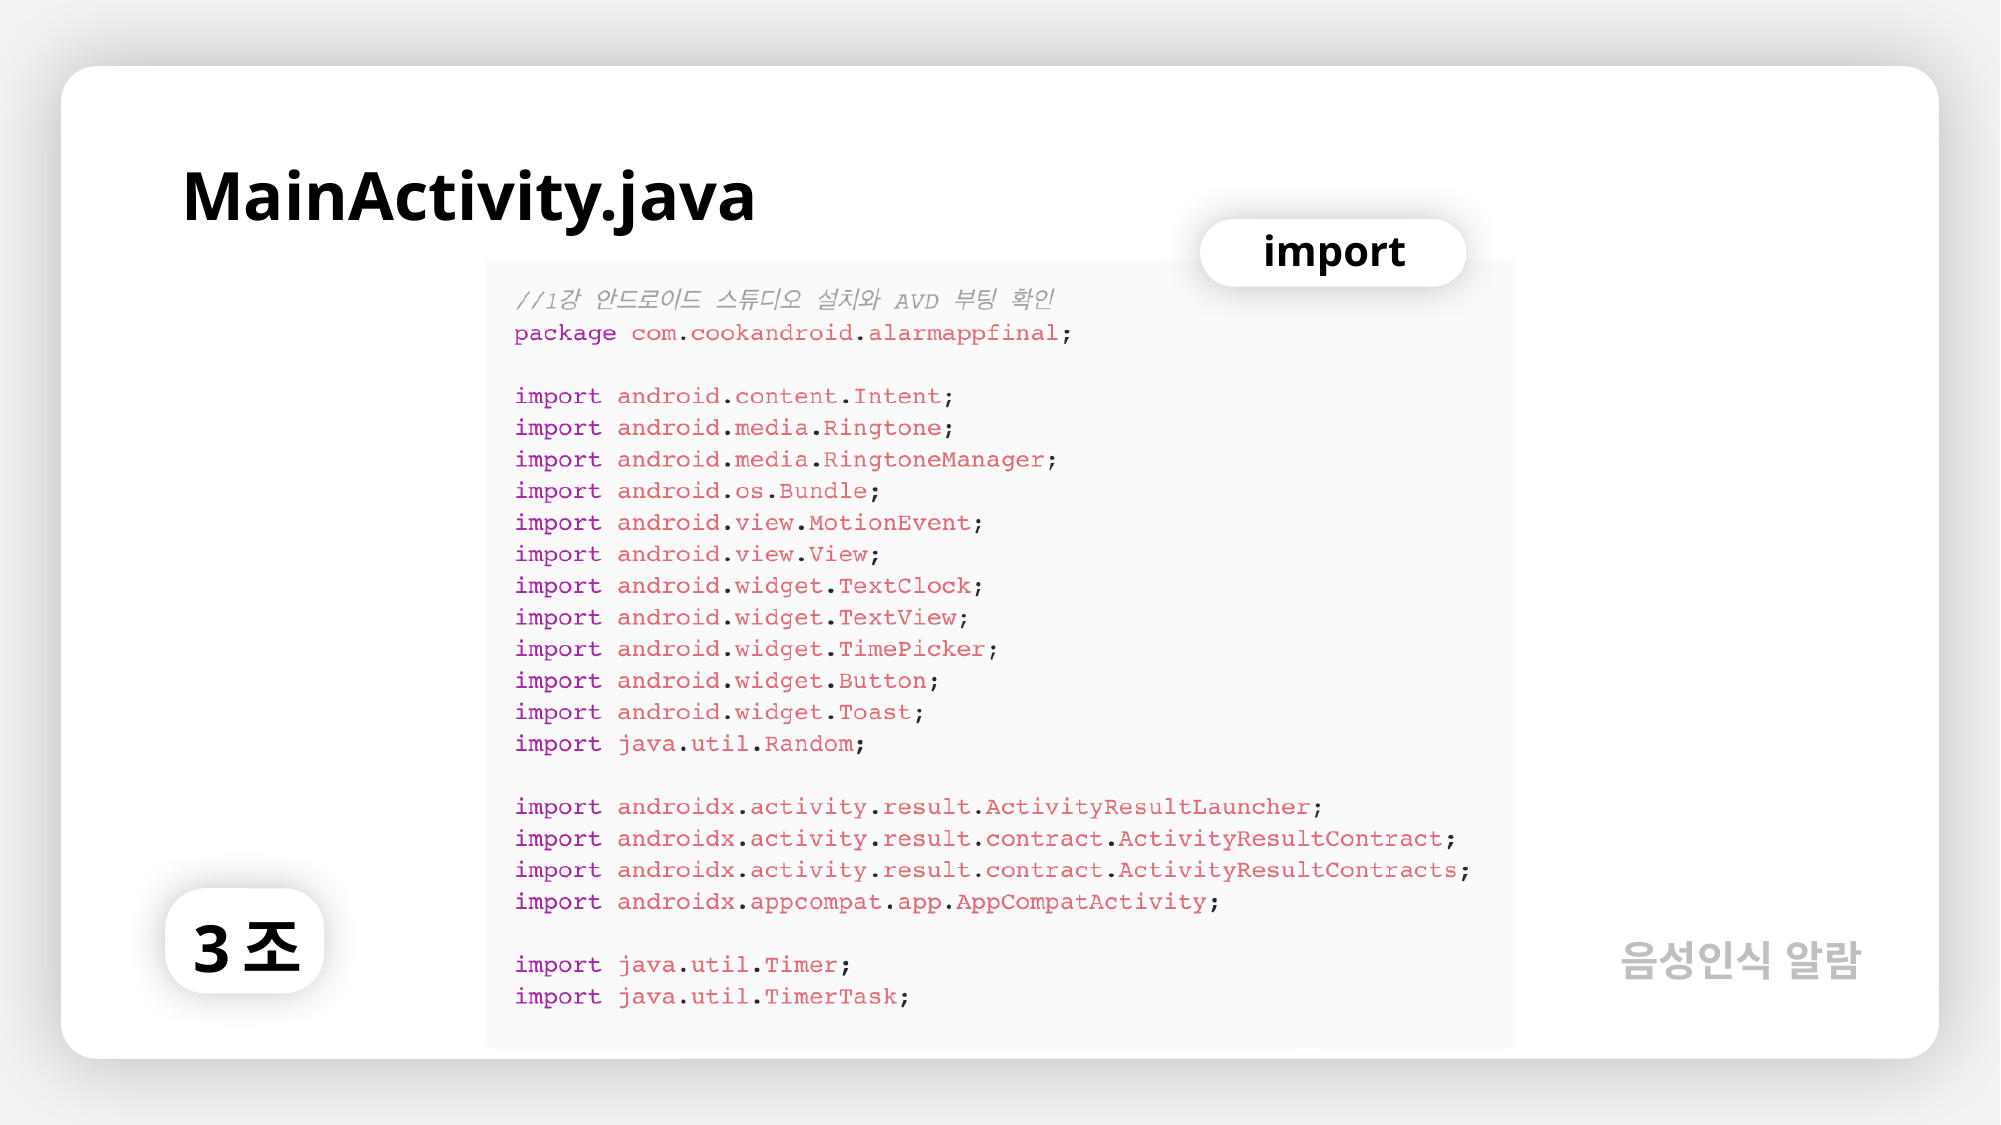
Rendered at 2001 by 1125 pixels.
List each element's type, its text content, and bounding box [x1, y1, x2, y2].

text_box MainActivity.java [166, 146, 876, 242]
text_box [60, 66, 1939, 1059]
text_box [1201, 217, 1466, 286]
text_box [166, 887, 324, 1016]
picture [387, 260, 1613, 1058]
text_box 음성인식 알람 [1613, 882, 2000, 1044]
